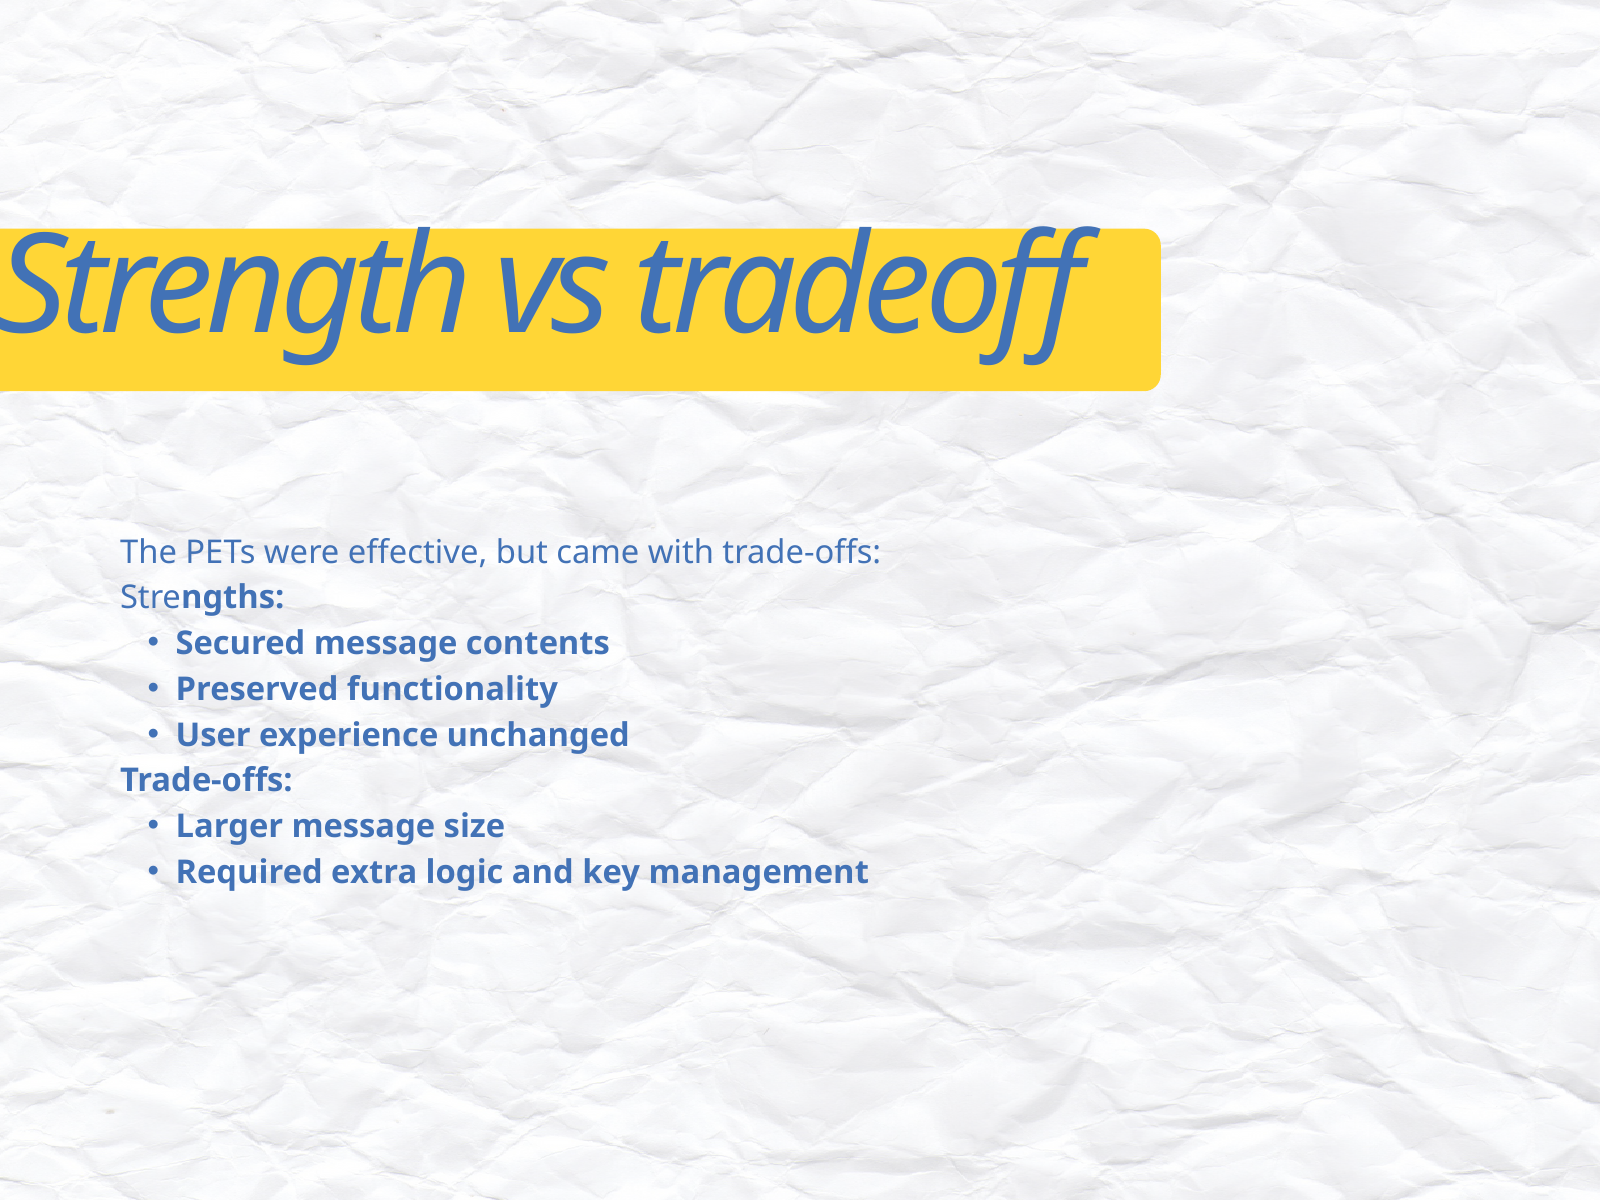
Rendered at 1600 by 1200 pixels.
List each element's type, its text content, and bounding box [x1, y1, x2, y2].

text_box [0, 228, 1161, 392]
text_box [0, 0, 1600, 1200]
text_box The PETs were effective, but came with trade-offs: Strengths: Secured message contents Preserved functionality User experience unchanged Trade-offs: Larger message size Required extra logic and key management [119, 523, 1237, 982]
